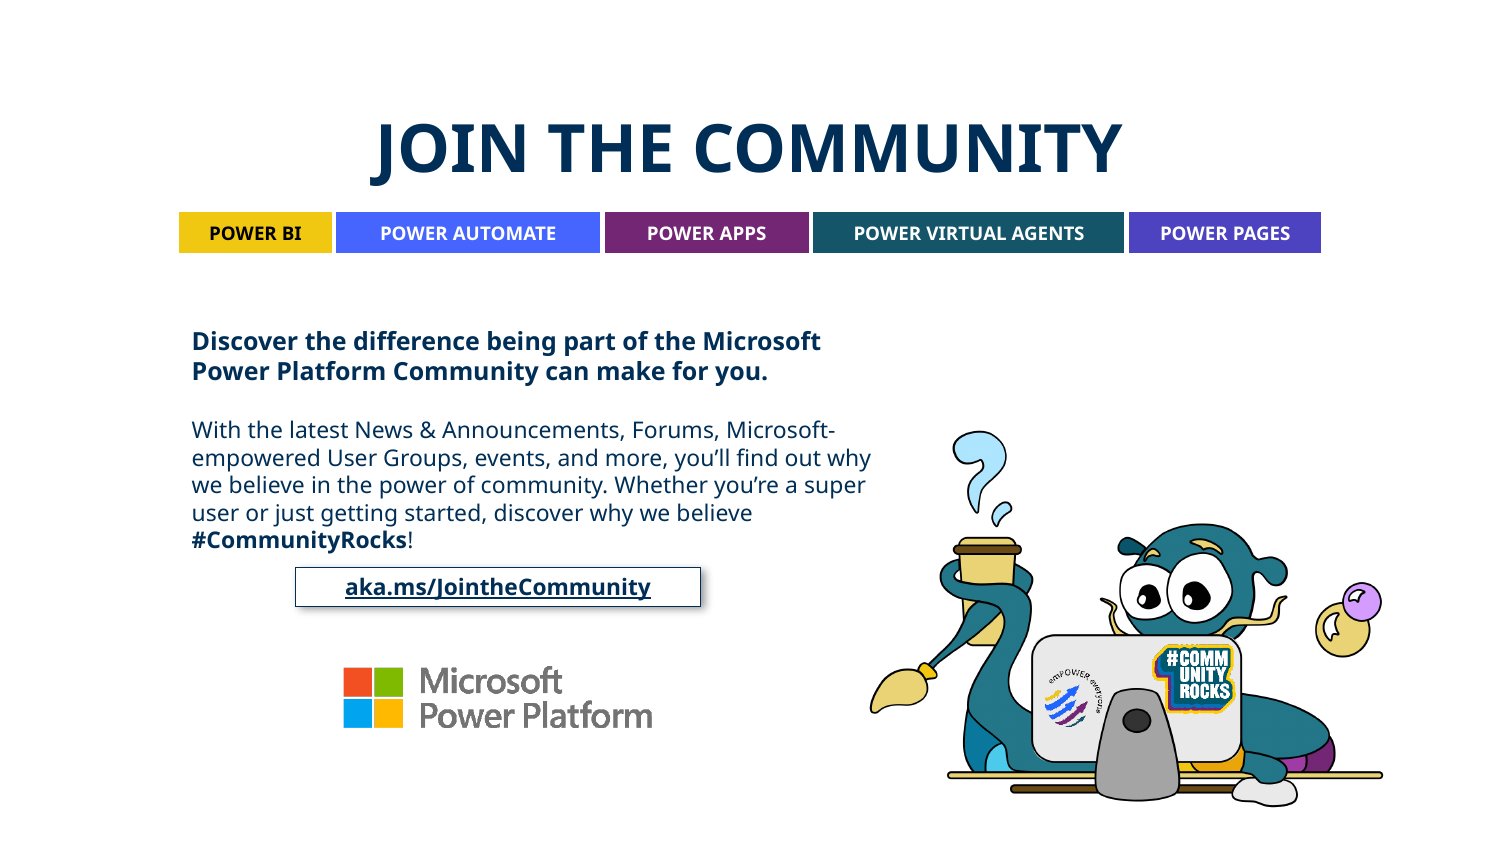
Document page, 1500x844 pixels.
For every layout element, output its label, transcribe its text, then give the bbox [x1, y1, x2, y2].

text_box JOIN THE COMMUNITY [238, 98, 1261, 194]
picture [284, 608, 712, 787]
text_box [867, 427, 1386, 810]
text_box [295, 566, 701, 606]
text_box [176, 209, 1324, 255]
text_box Discover the difference being part of the Microsoft Power Platform Community can make for you. With the latest News & Announcements, Forums, Microsoft-empowered User Groups, events, and more, you’ll find out why we believe in the power of community. Whether you’re a super user or just getting started, discover why we believe #CommunityRocks! [176, 318, 893, 561]
